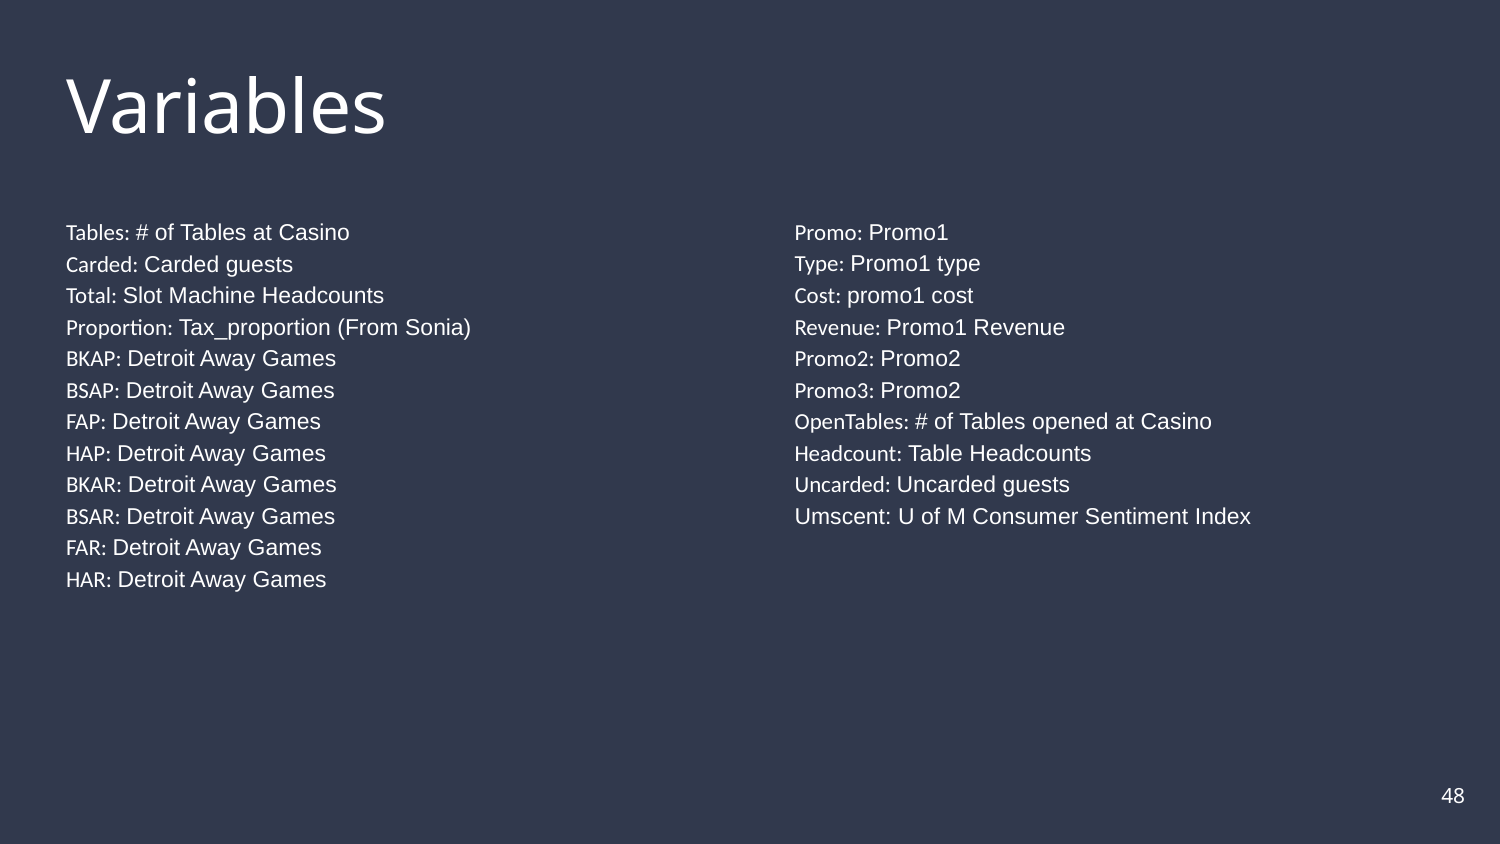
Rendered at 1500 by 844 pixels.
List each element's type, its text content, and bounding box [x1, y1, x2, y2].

text_box Promo: Promo1 Type: Promo1 type Cost: promo1 cost Revenue: Promo1 Revenue Promo2: Promo2 Promo3: Promo2 OpenTables: # of Tables opened at Casino Headcount: Table Headcounts Uncarded: Uncarded guests Umscent: U of M Consumer Sentiment Index [779, 198, 1272, 576]
list Tables: # of Tables at Casino Carded: Carded guests Total: Slot Machine Headcounts Proportion: Tax_proportion (From Sonia) BKAP: Detroit Away Games BSAP: Detroit Away Games FAP: Detroit Away Games HAP: Detroit Away Games BKAR: Detroit Away Games BSAR: Detroit Away Games FAR: Detroit Away Games HAR: Detroit Away Games [51, 198, 608, 727]
title Variables [51, 38, 927, 165]
slide_number ‹#› [1389, 764, 1480, 830]
